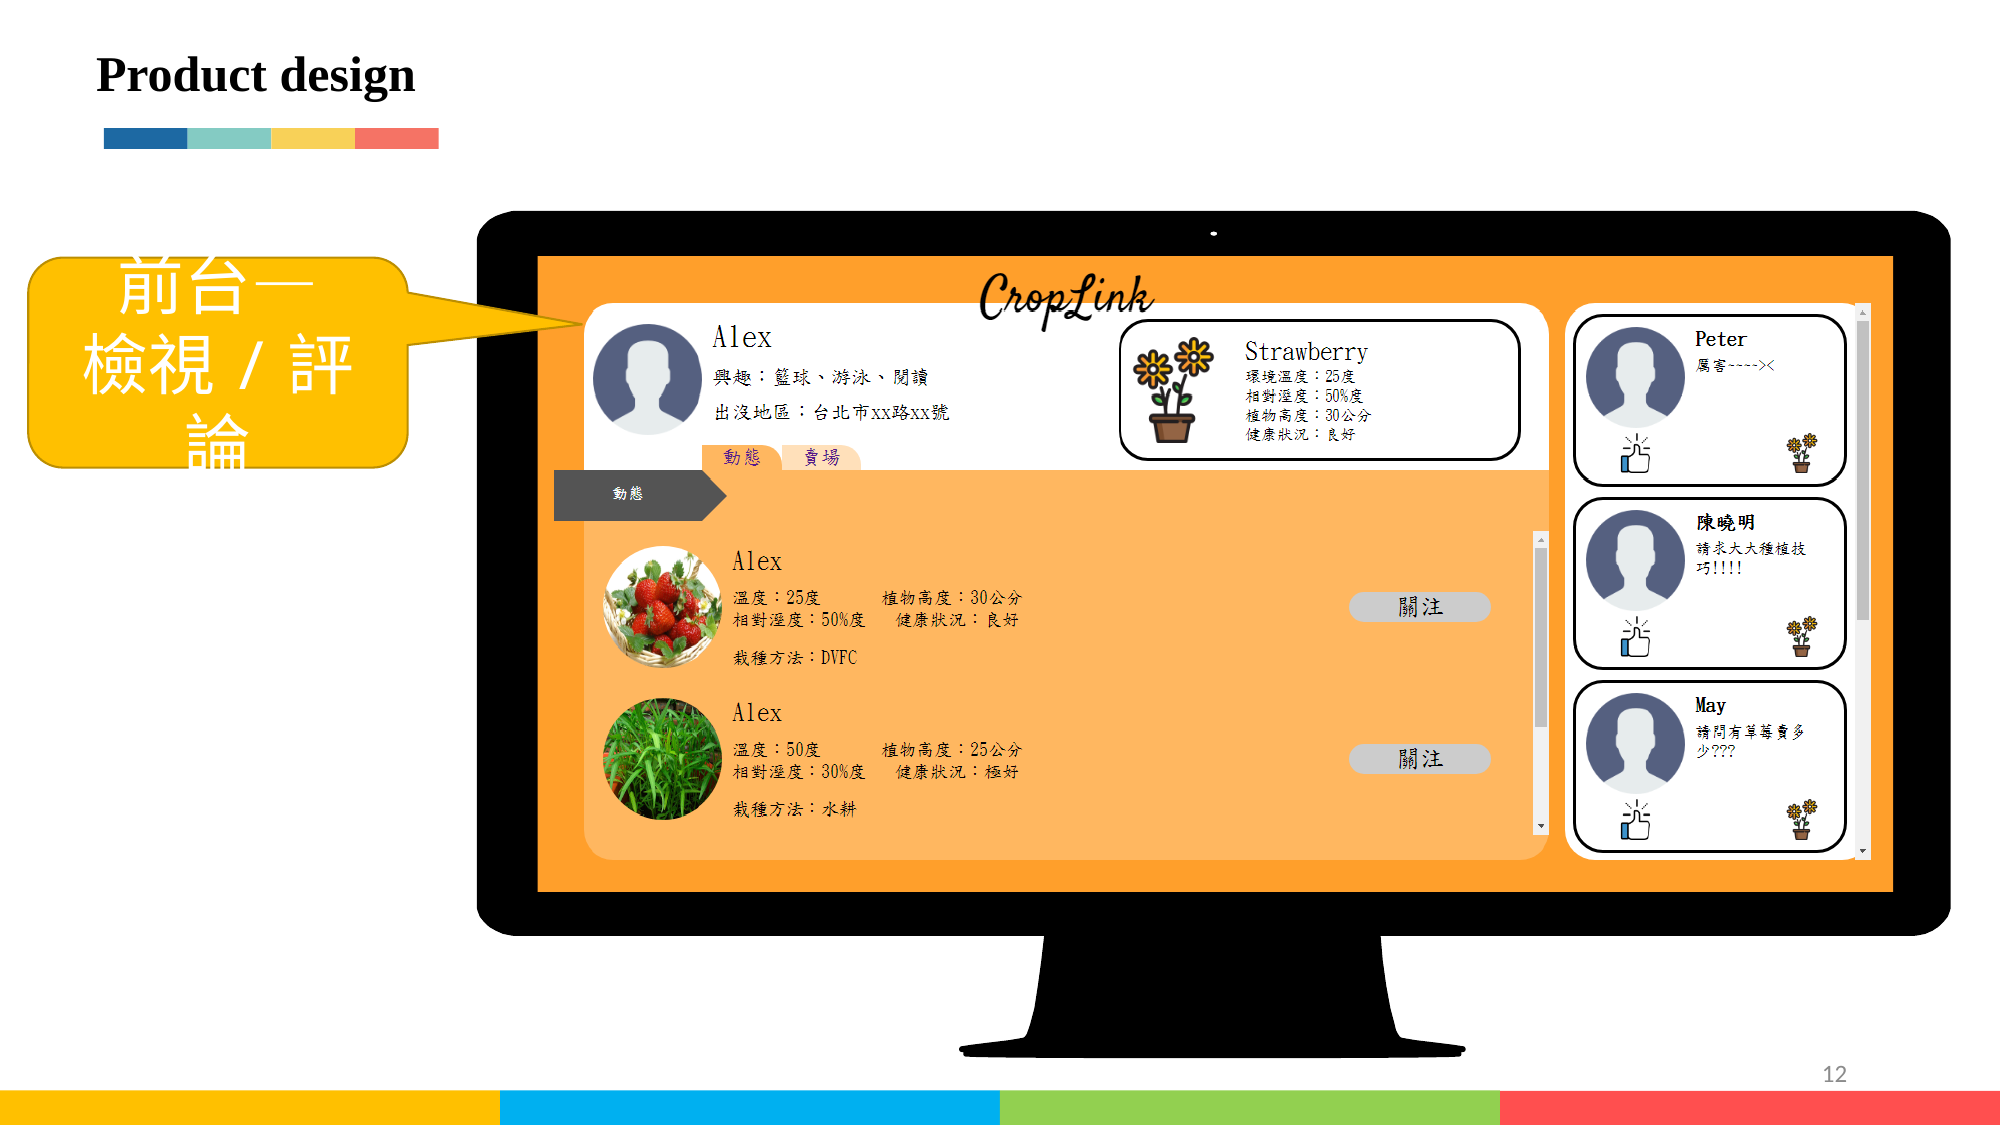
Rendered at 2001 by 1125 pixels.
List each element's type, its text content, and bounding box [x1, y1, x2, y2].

text_box Product design [81, 33, 523, 109]
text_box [0, 1090, 2000, 1125]
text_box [478, 212, 1950, 1057]
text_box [103, 128, 439, 149]
slide_number 12 [1412, 1057, 1863, 1090]
text_box 前台— 檢視/評論 [27, 256, 478, 469]
